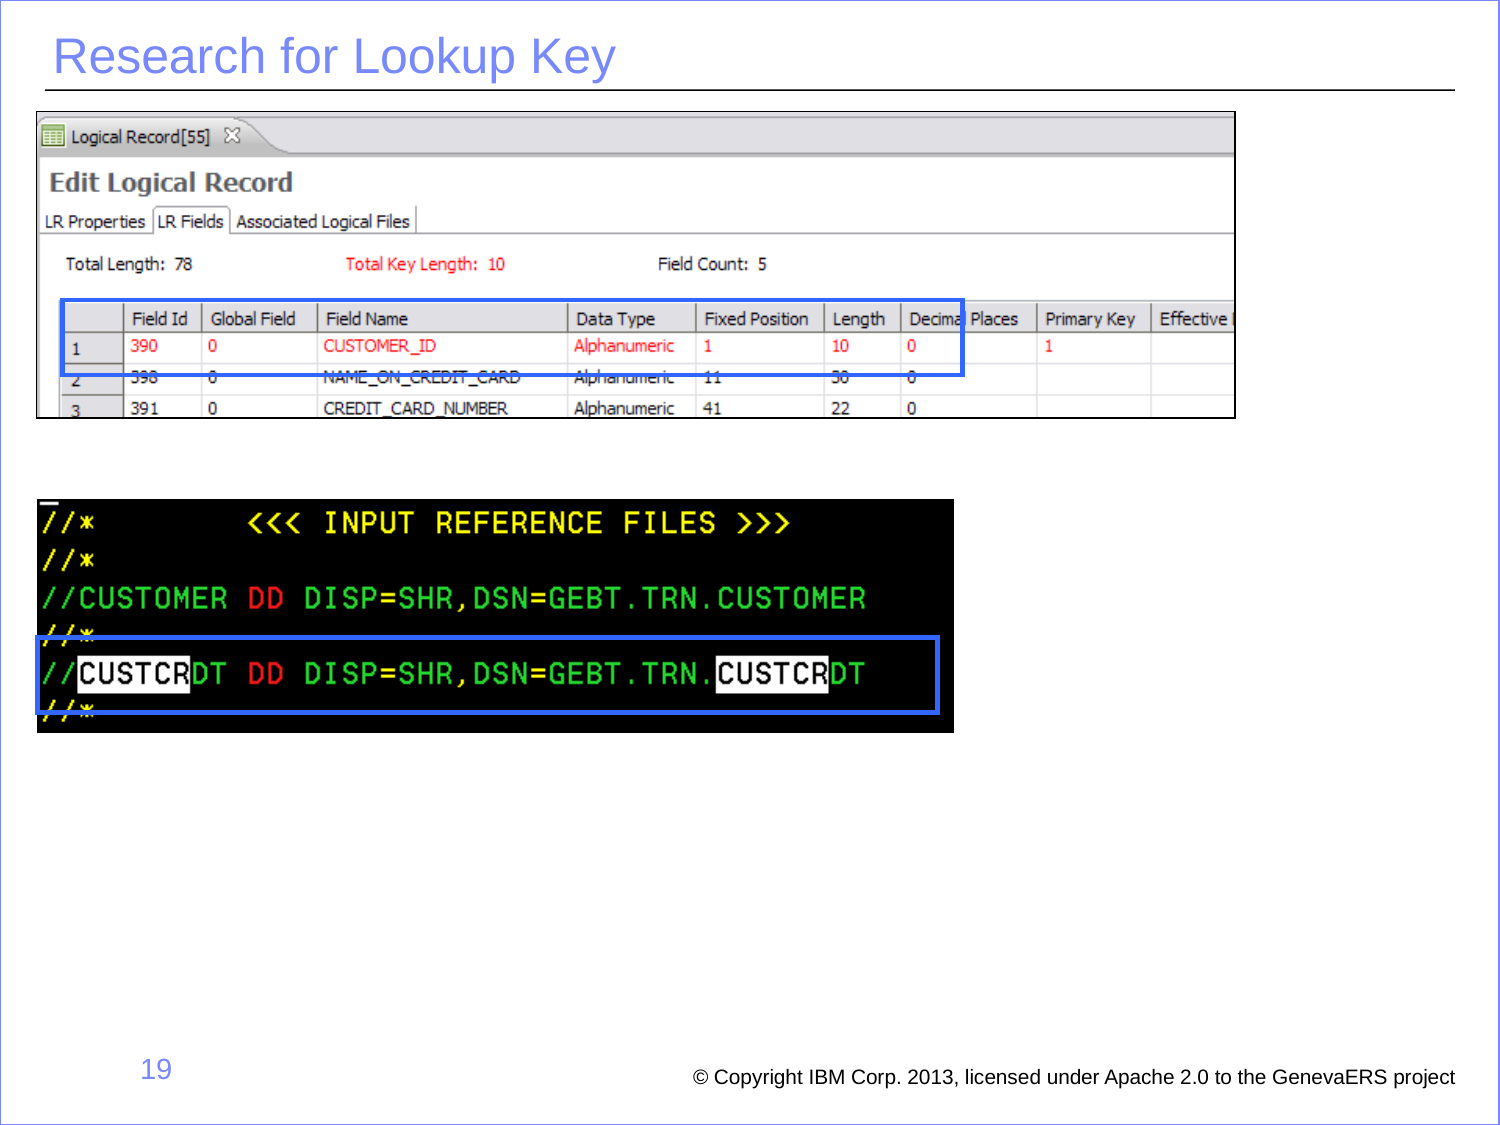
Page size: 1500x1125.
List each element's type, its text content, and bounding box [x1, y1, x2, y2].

title Research for Lookup Key [37, 22, 1321, 113]
picture [37, 112, 1235, 418]
picture [37, 499, 954, 733]
slide_number 19 [37, 1046, 188, 1125]
